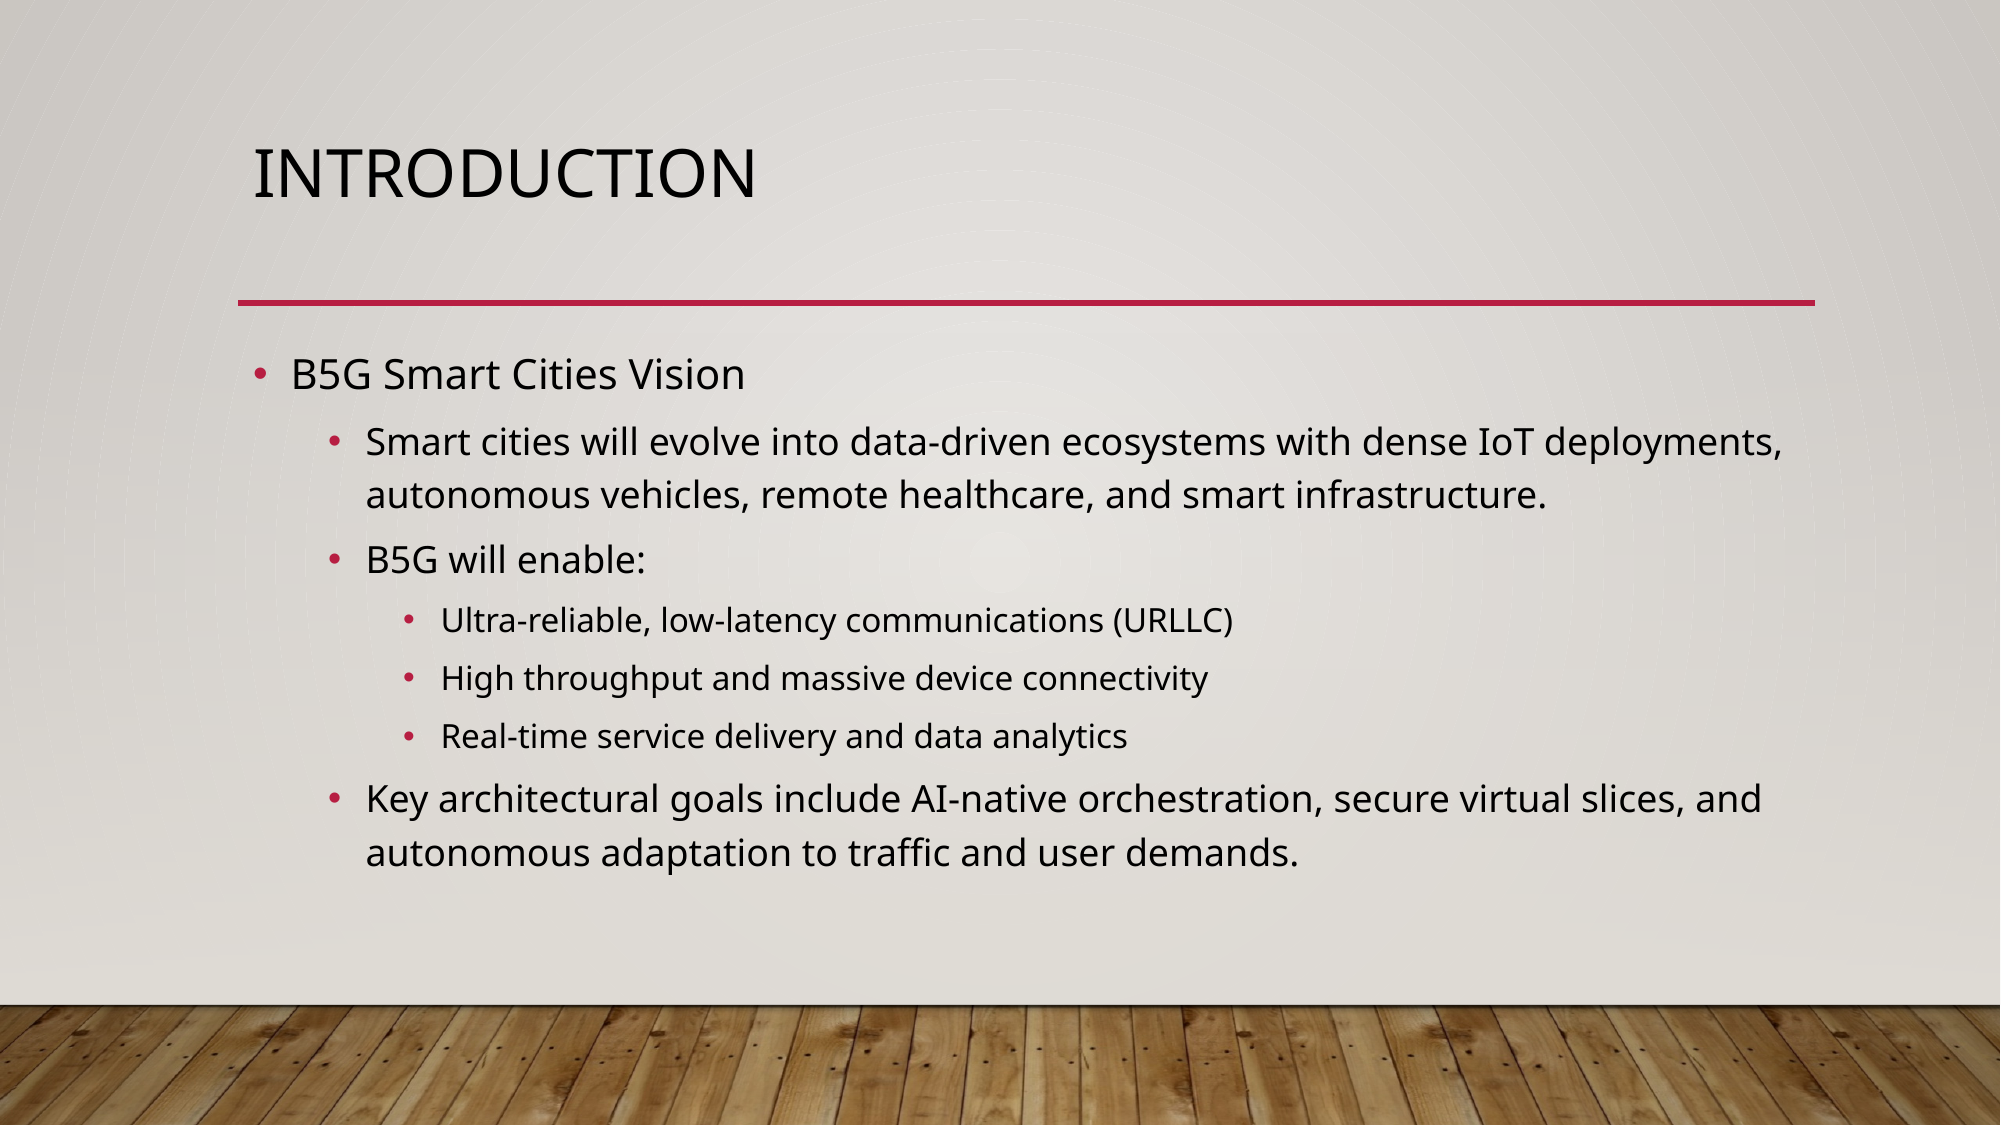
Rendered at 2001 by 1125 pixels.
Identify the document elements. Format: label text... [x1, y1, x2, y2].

title Introduction [238, 131, 1814, 305]
picture [0, 1005, 2000, 1125]
list B5G Smart Cities Vision Smart cities will evolve into data-driven ecosystems with dense IoT deployments, autonomous vehicles, remote healthcare, and smart infrastructure. B5G will enable: Ultra-reliable, low-latency communications (URLLC) High throughput and massive device connectivity Real-time service delivery and data analytics Key architectural goals include AI-native orchestration, secure virtual slices, and autonomous adaptation to traffic and user demands. [238, 330, 1814, 897]
